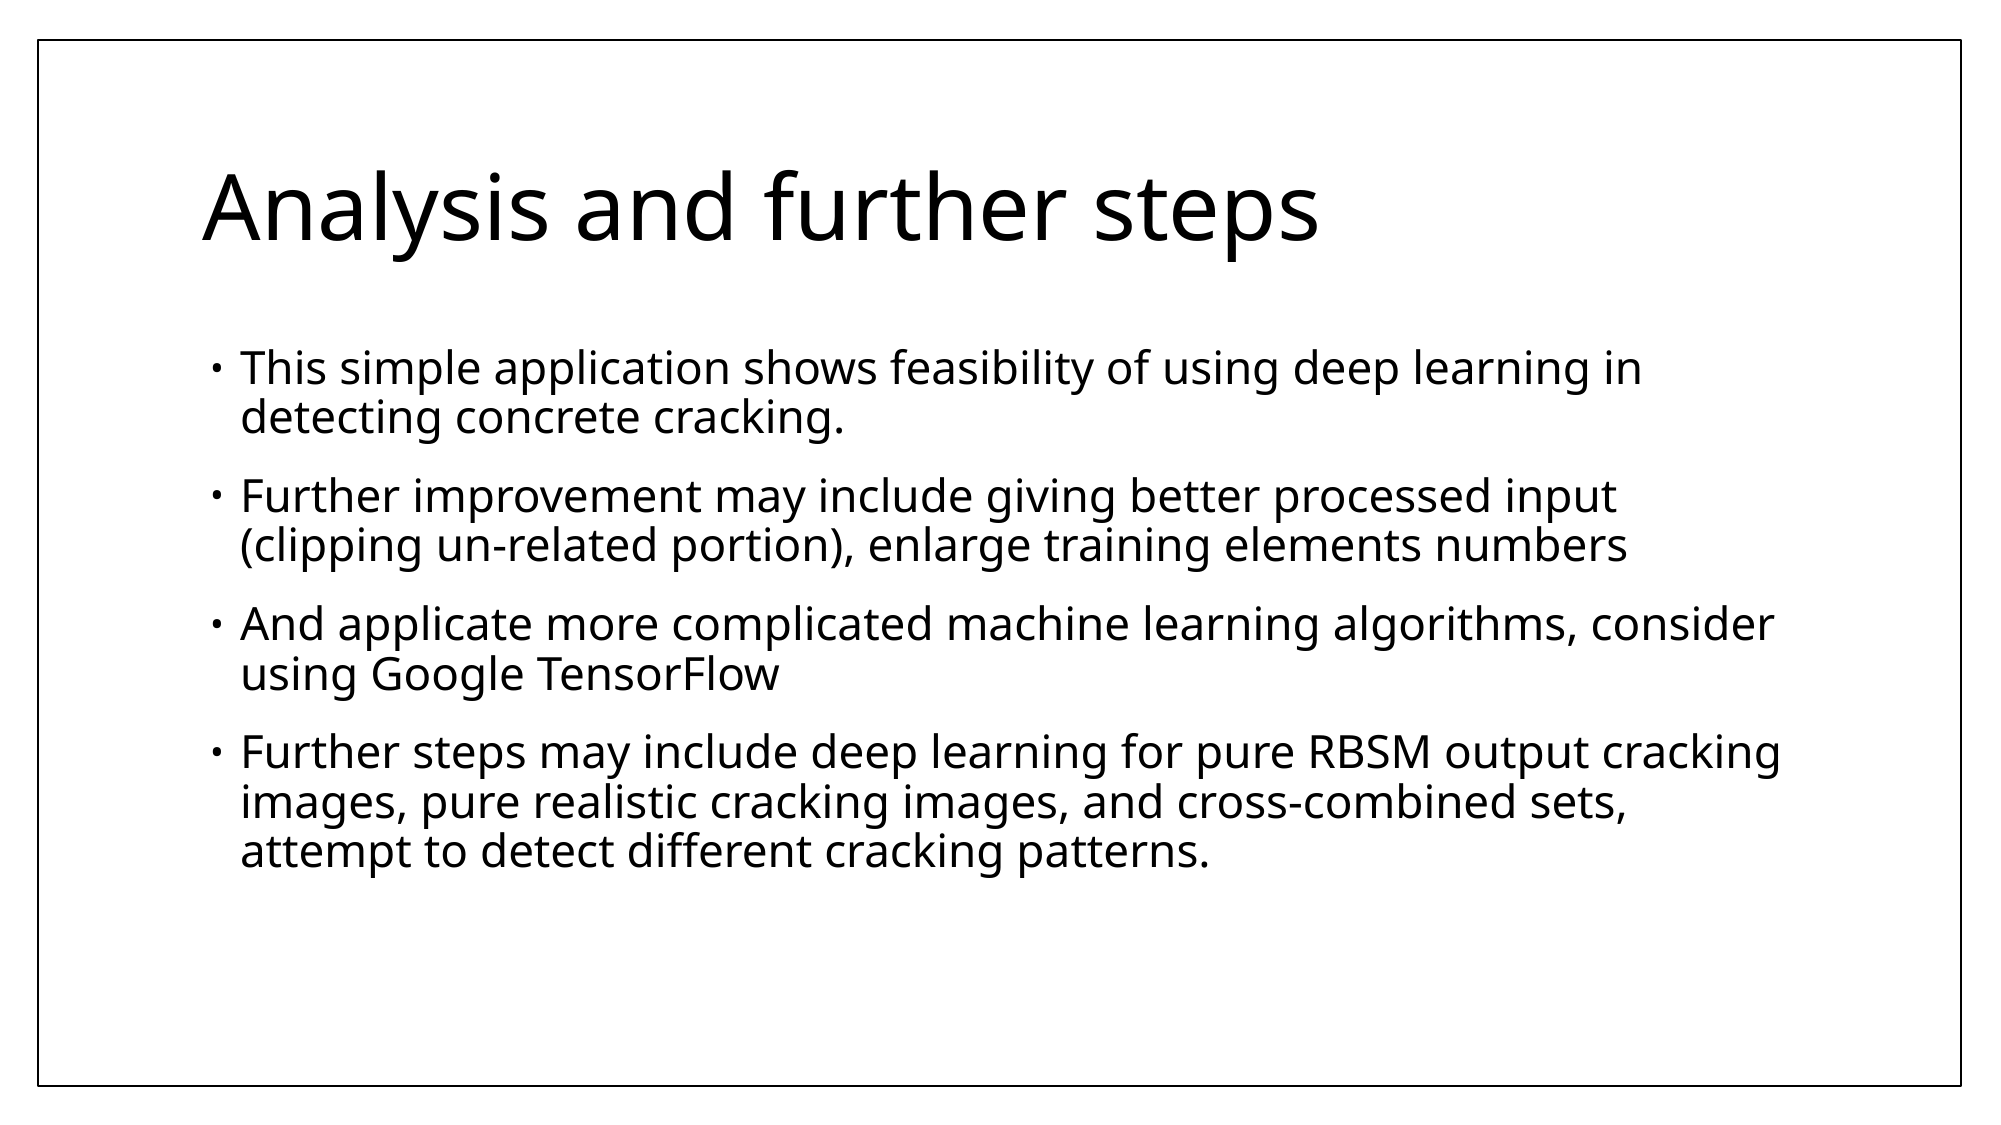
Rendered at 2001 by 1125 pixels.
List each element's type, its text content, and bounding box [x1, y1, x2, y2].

title Analysis and further steps [187, 99, 1808, 323]
list This simple application shows feasibility of using deep learning in detecting concrete cracking. Further improvement may include giving better processed input (clipping un-related portion), enlarge training elements numbers And applicate more complicated machine learning algorithms, consider using Google TensorFlow Further steps may include deep learning for pure RBSM output cracking images, pure realistic cracking images, and cross-combined sets, attempt to detect different cracking patterns. [187, 337, 1808, 1000]
